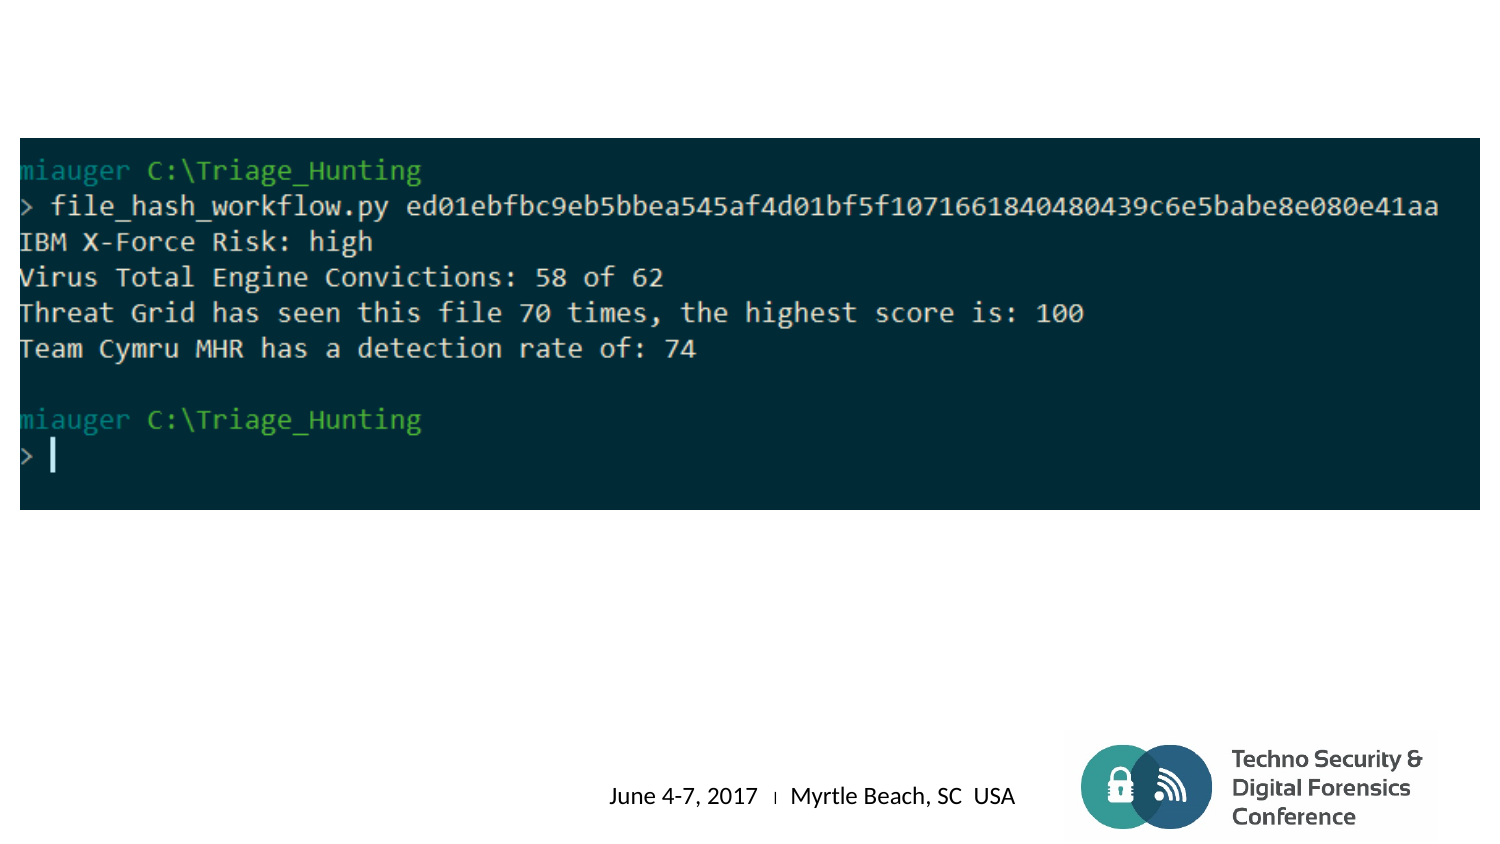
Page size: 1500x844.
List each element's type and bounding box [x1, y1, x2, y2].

picture [1064, 730, 1438, 844]
list [20, 138, 1480, 510]
